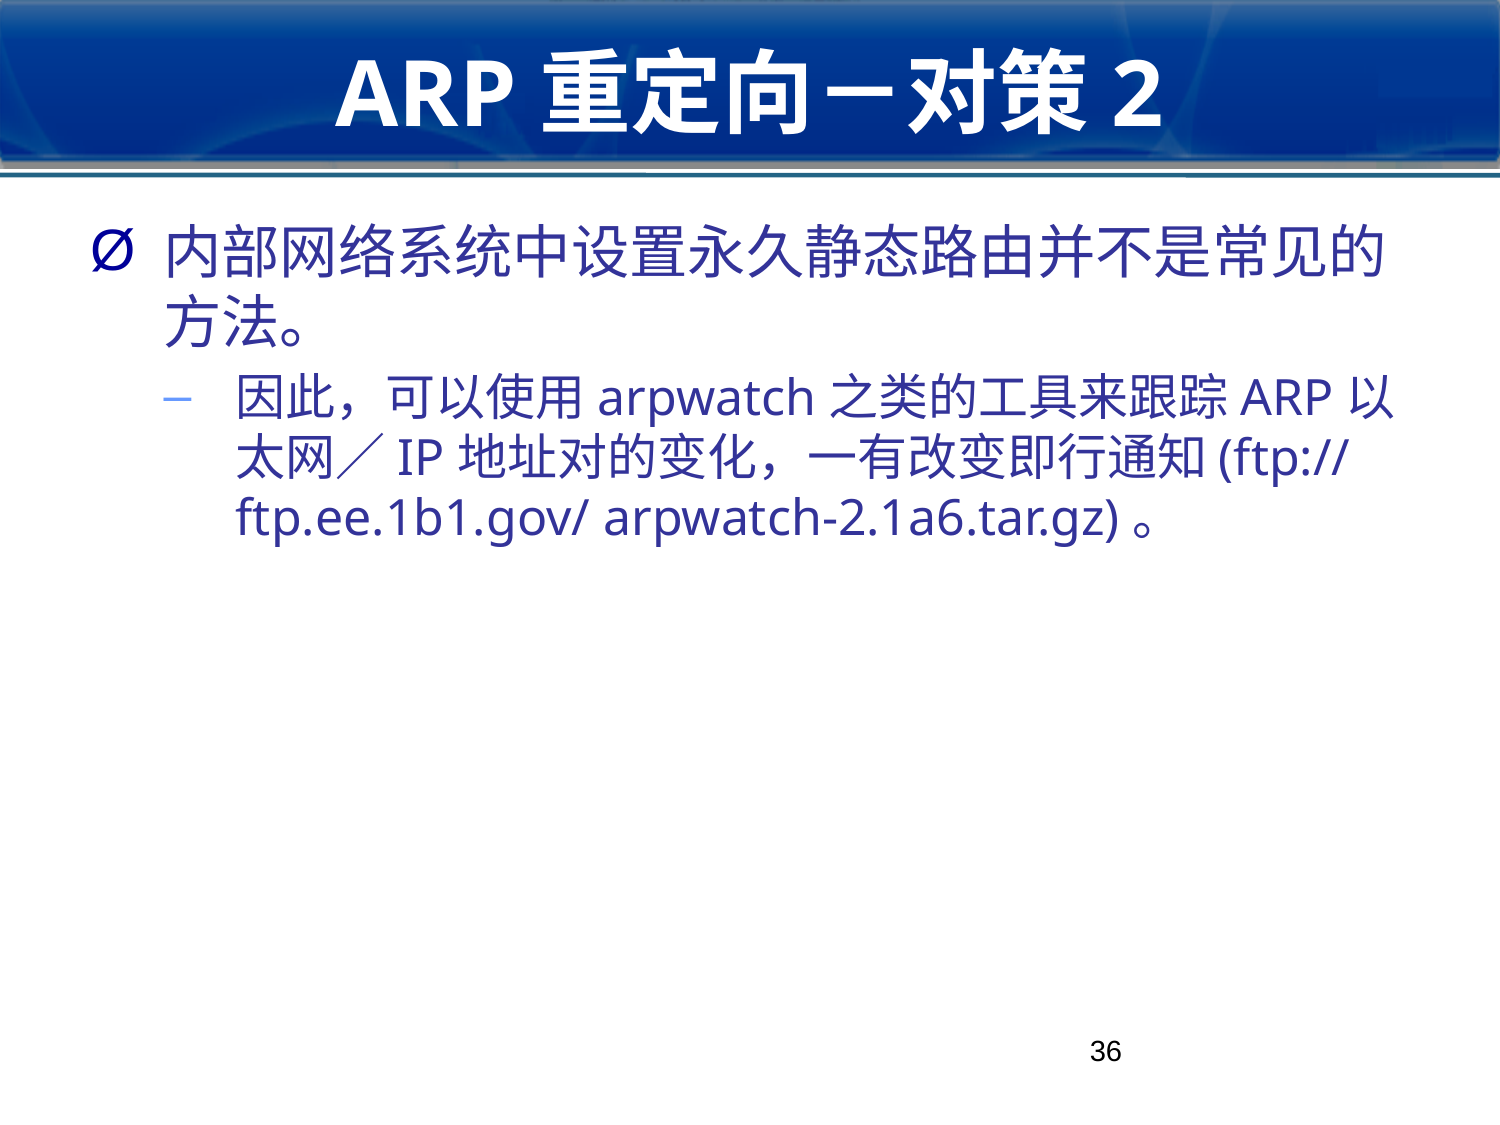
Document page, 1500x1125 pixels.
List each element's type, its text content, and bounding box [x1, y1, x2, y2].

slide_number 36 [1074, 1047, 1425, 1100]
title ARP重定向－对策2 [75, 0, 1425, 184]
list 内部网络系统中设置永久静态路由并不是常见的方法。 因此，可以使用arpwatch之类的工具来跟踪ARP以太网／IP地址对的变化，一有改变即行通知(ftp://ftp.ee.1b1.gov/ arpwatch-2.1a6.tar.gz)。 [75, 208, 1425, 1047]
